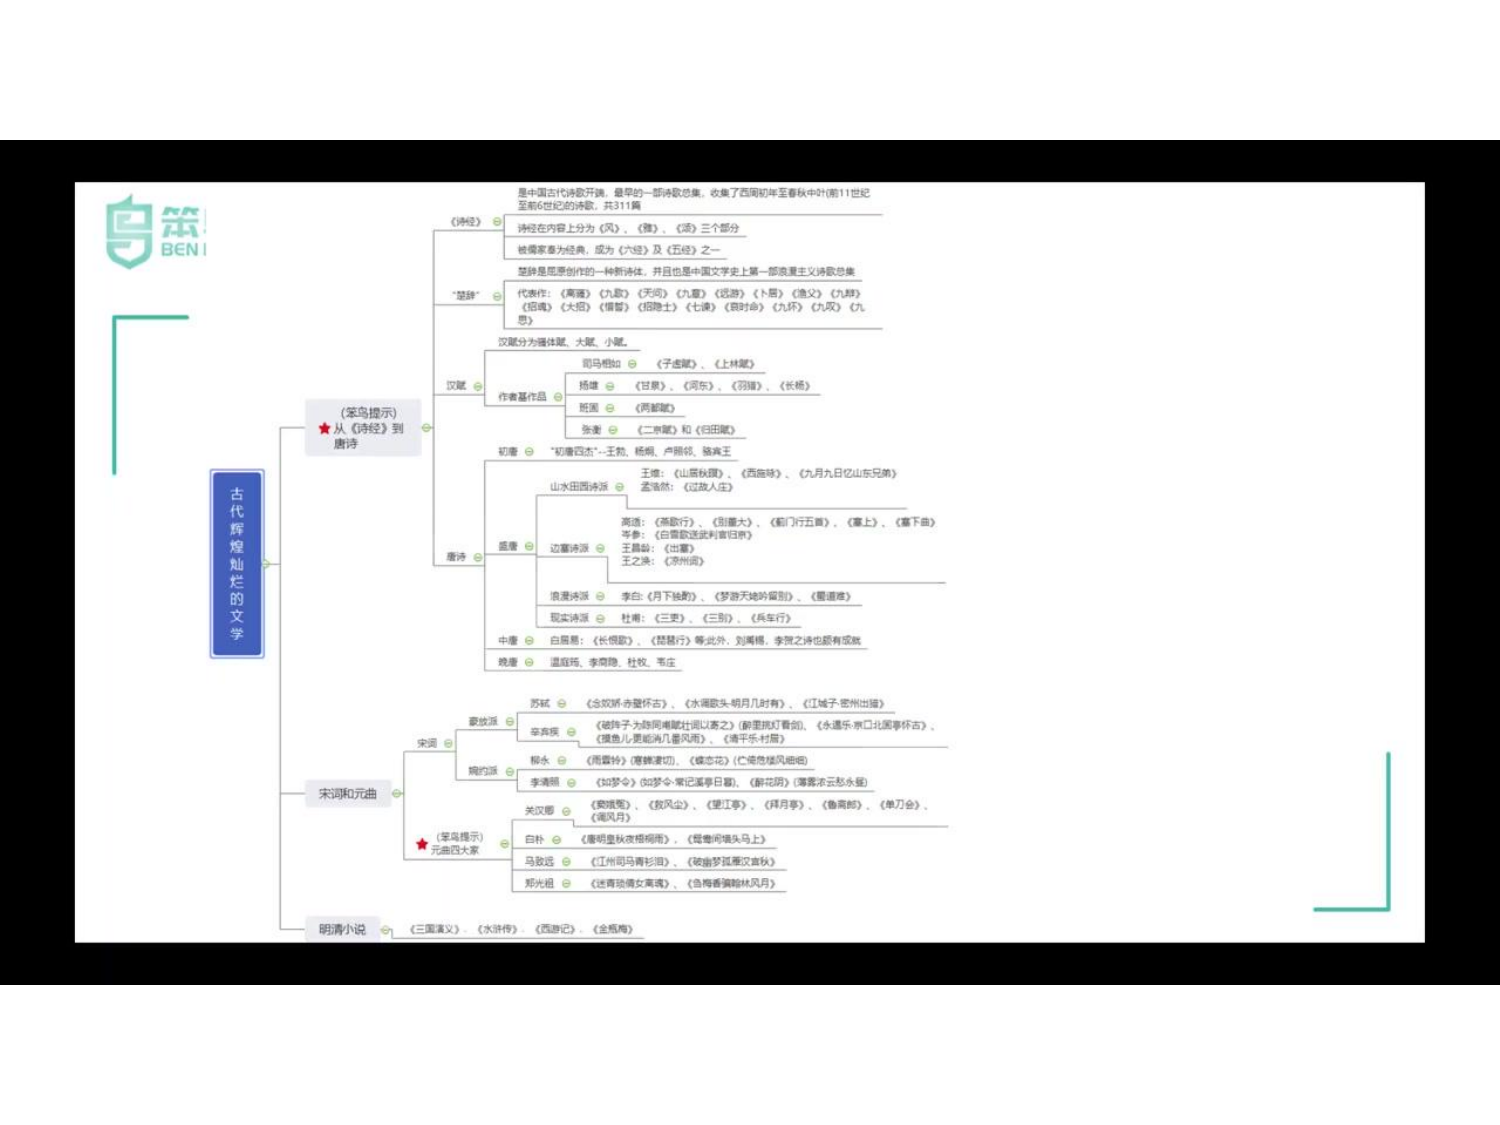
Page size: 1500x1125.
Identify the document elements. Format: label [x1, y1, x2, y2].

picture [0, 140, 1500, 985]
